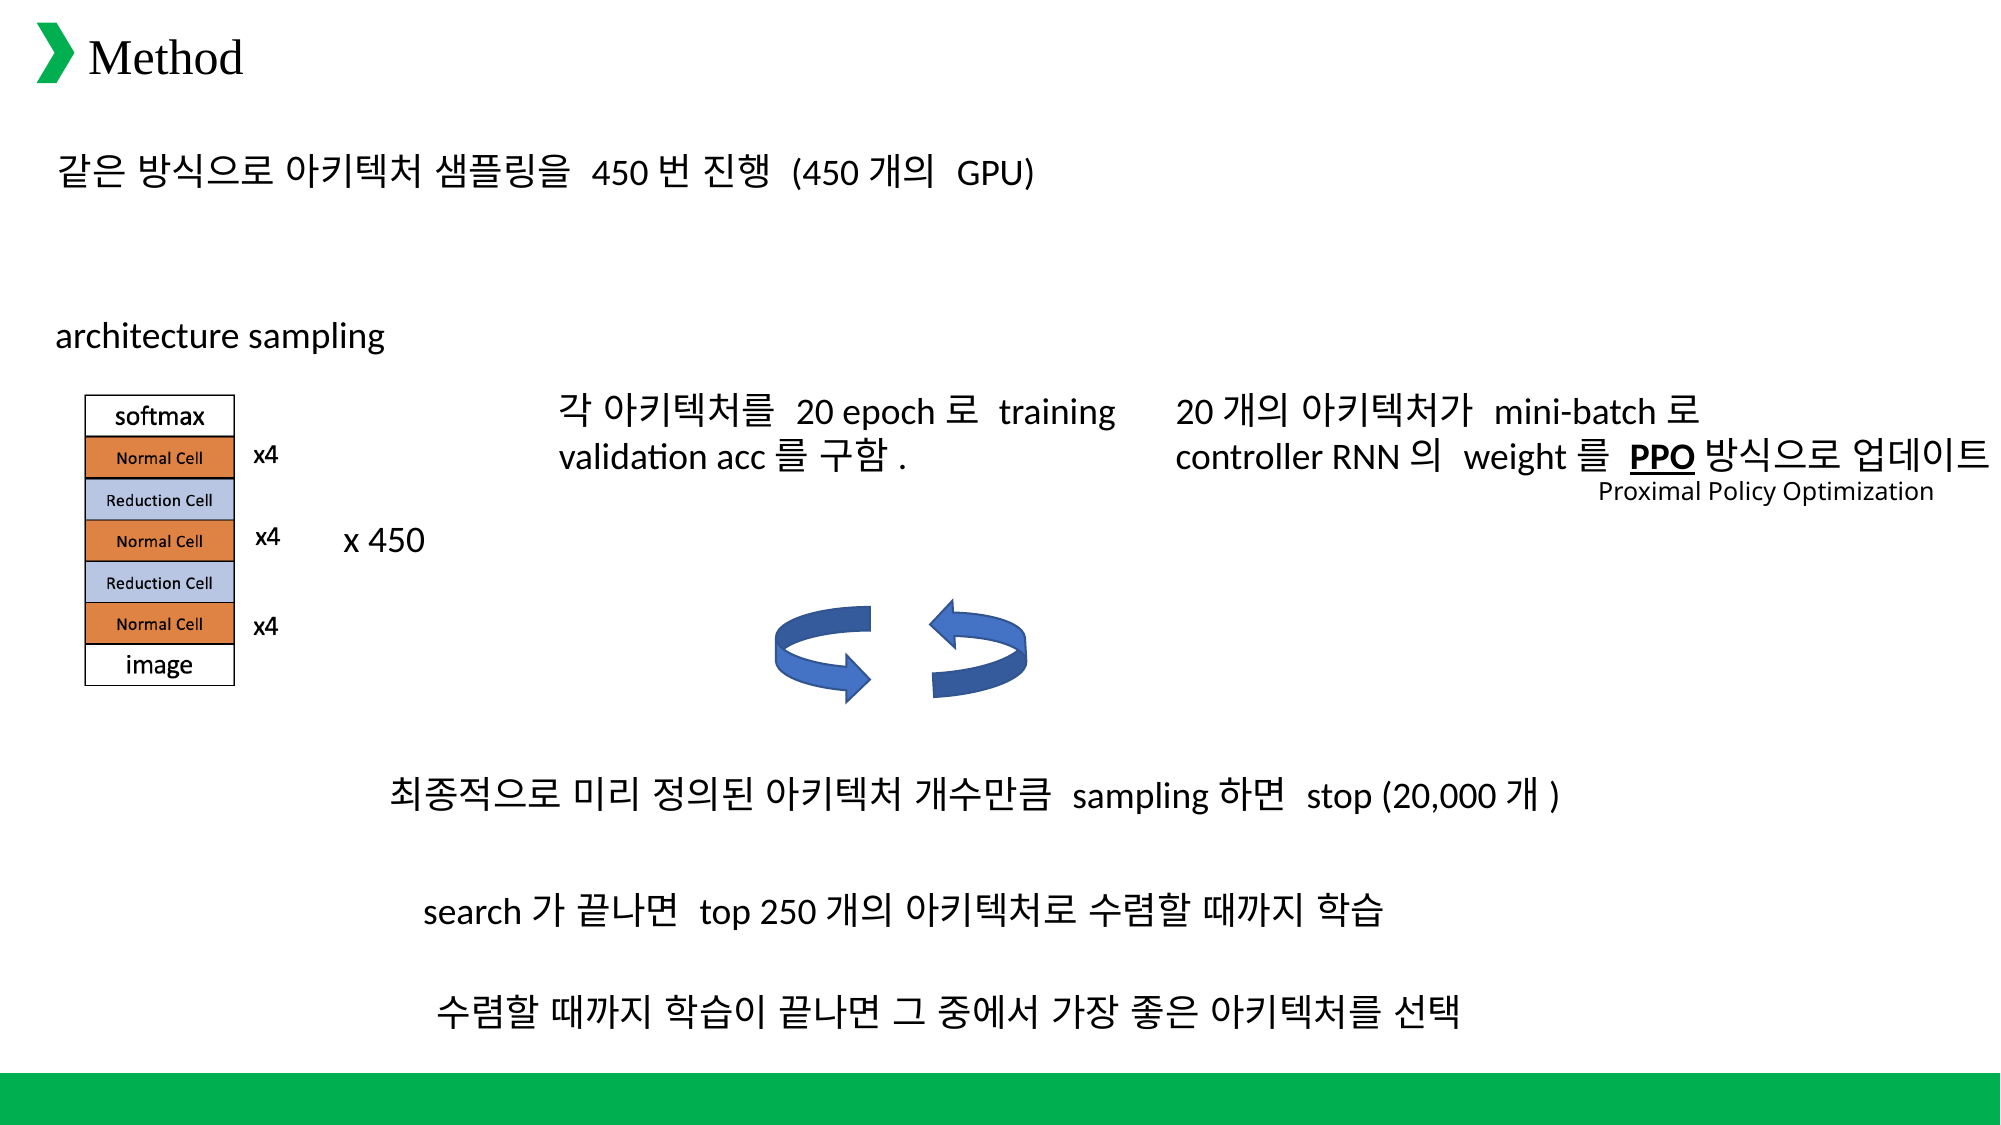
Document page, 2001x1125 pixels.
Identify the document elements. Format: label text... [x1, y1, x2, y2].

text_box [928, 598, 1028, 699]
text_box 같은 방식으로 아키텍처 샘플링을 450번 진행 (450개의 GPU) [42, 140, 1051, 201]
text_box [774, 605, 872, 705]
text_box x 450 [328, 507, 441, 568]
text_box search가 끝나면 top 250개의 아키텍처로 수렴할 때까지 학습 [408, 879, 1401, 940]
text_box 최종적으로 미리 정의된 아키텍처 개수만큼 sampling하면 stop (20,000개) [375, 763, 1576, 824]
text_box Proximal Policy Optimization [1583, 468, 2000, 513]
subtitle Method [73, 23, 1878, 110]
text_box 20개의 아키텍처가 mini-batch로 controller RNN의 weight를 PPO방식으로 업데이트 [1160, 379, 2000, 485]
picture [73, 379, 299, 697]
text_box 각 아키텍처를 20 epoch로 training validation acc를 구함. [544, 379, 1131, 485]
text_box [36, 22, 75, 84]
text_box 수렴할 때까지 학습이 끝나면 그 중에서 가장 좋은 아키텍처를 선택 [421, 981, 1478, 1042]
text_box architecture sampling [40, 303, 401, 364]
text_box [0, 1072, 2000, 1125]
